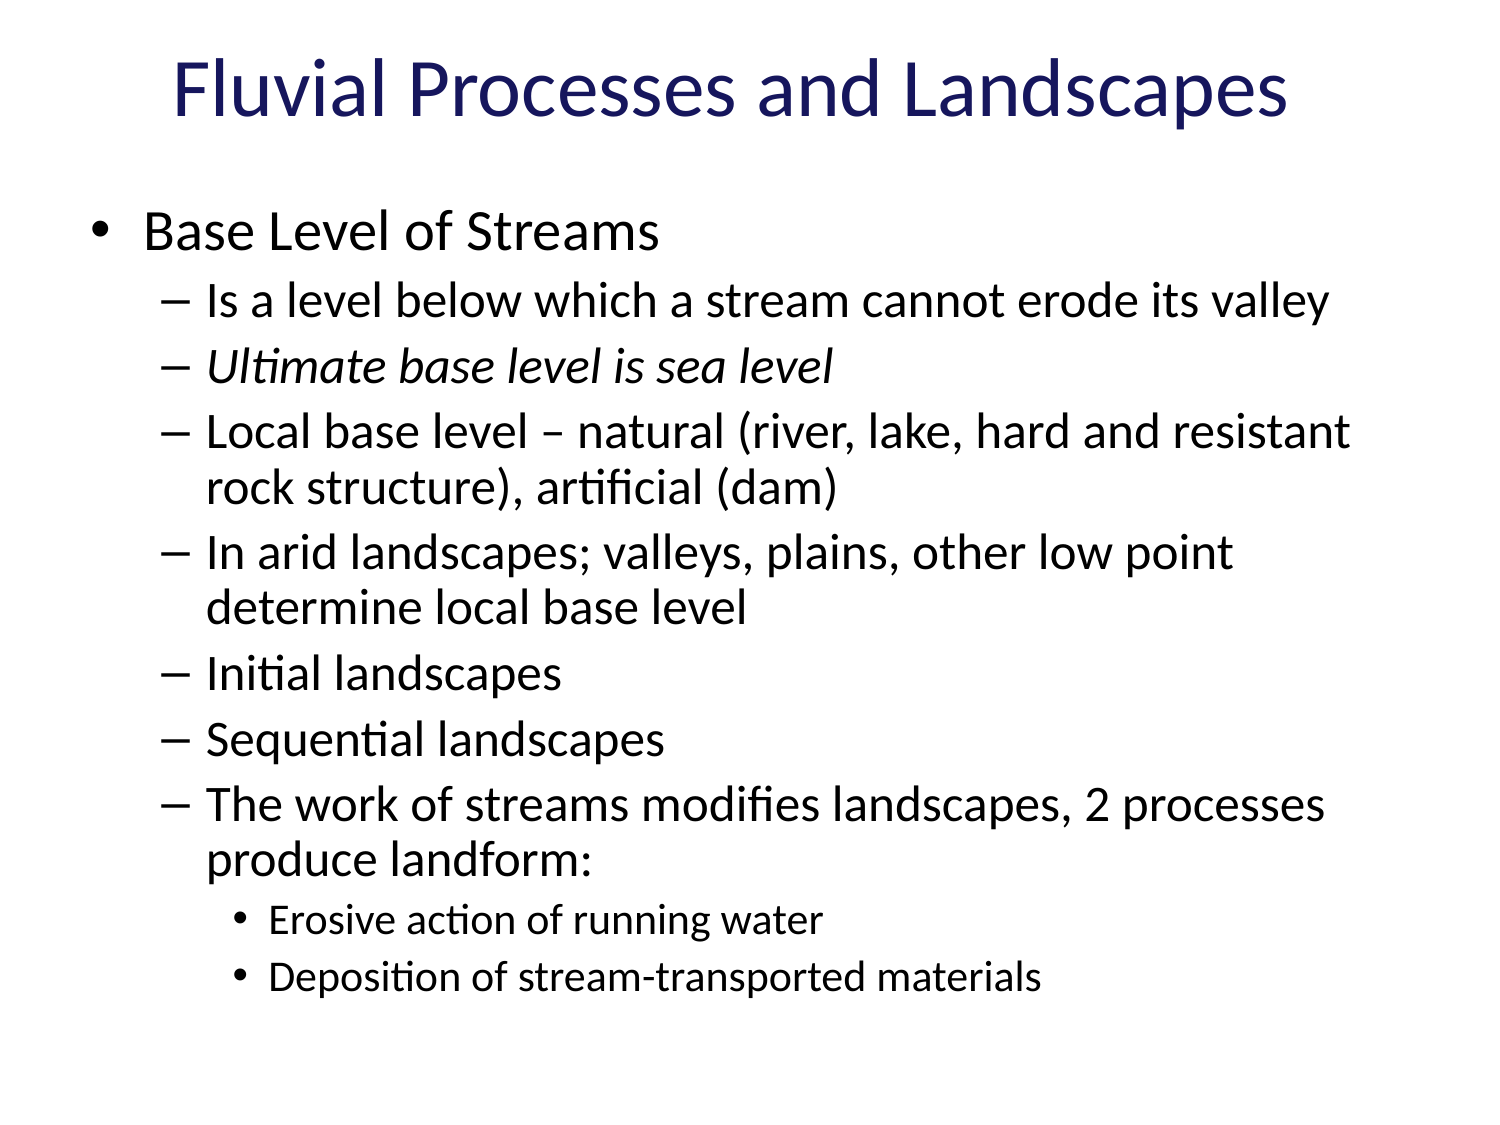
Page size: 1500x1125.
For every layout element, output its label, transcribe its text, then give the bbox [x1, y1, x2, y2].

title Fluvial Processes and Landscapes [75, 0, 1425, 166]
list Base Level of Streams Is a level below which a stream cannot erode its valley Ultimate base level is sea level Local base level – natural (river, lake, hard and resistant rock structure), artificial (dam) In arid landscapes; valleys, plains, other low point determine local base level Initial landscapes Sequential landscapes The work of streams modifies landscapes, 2 processes produce landform: Erosive action of running water Deposition of stream-transported materials [75, 192, 1425, 1085]
